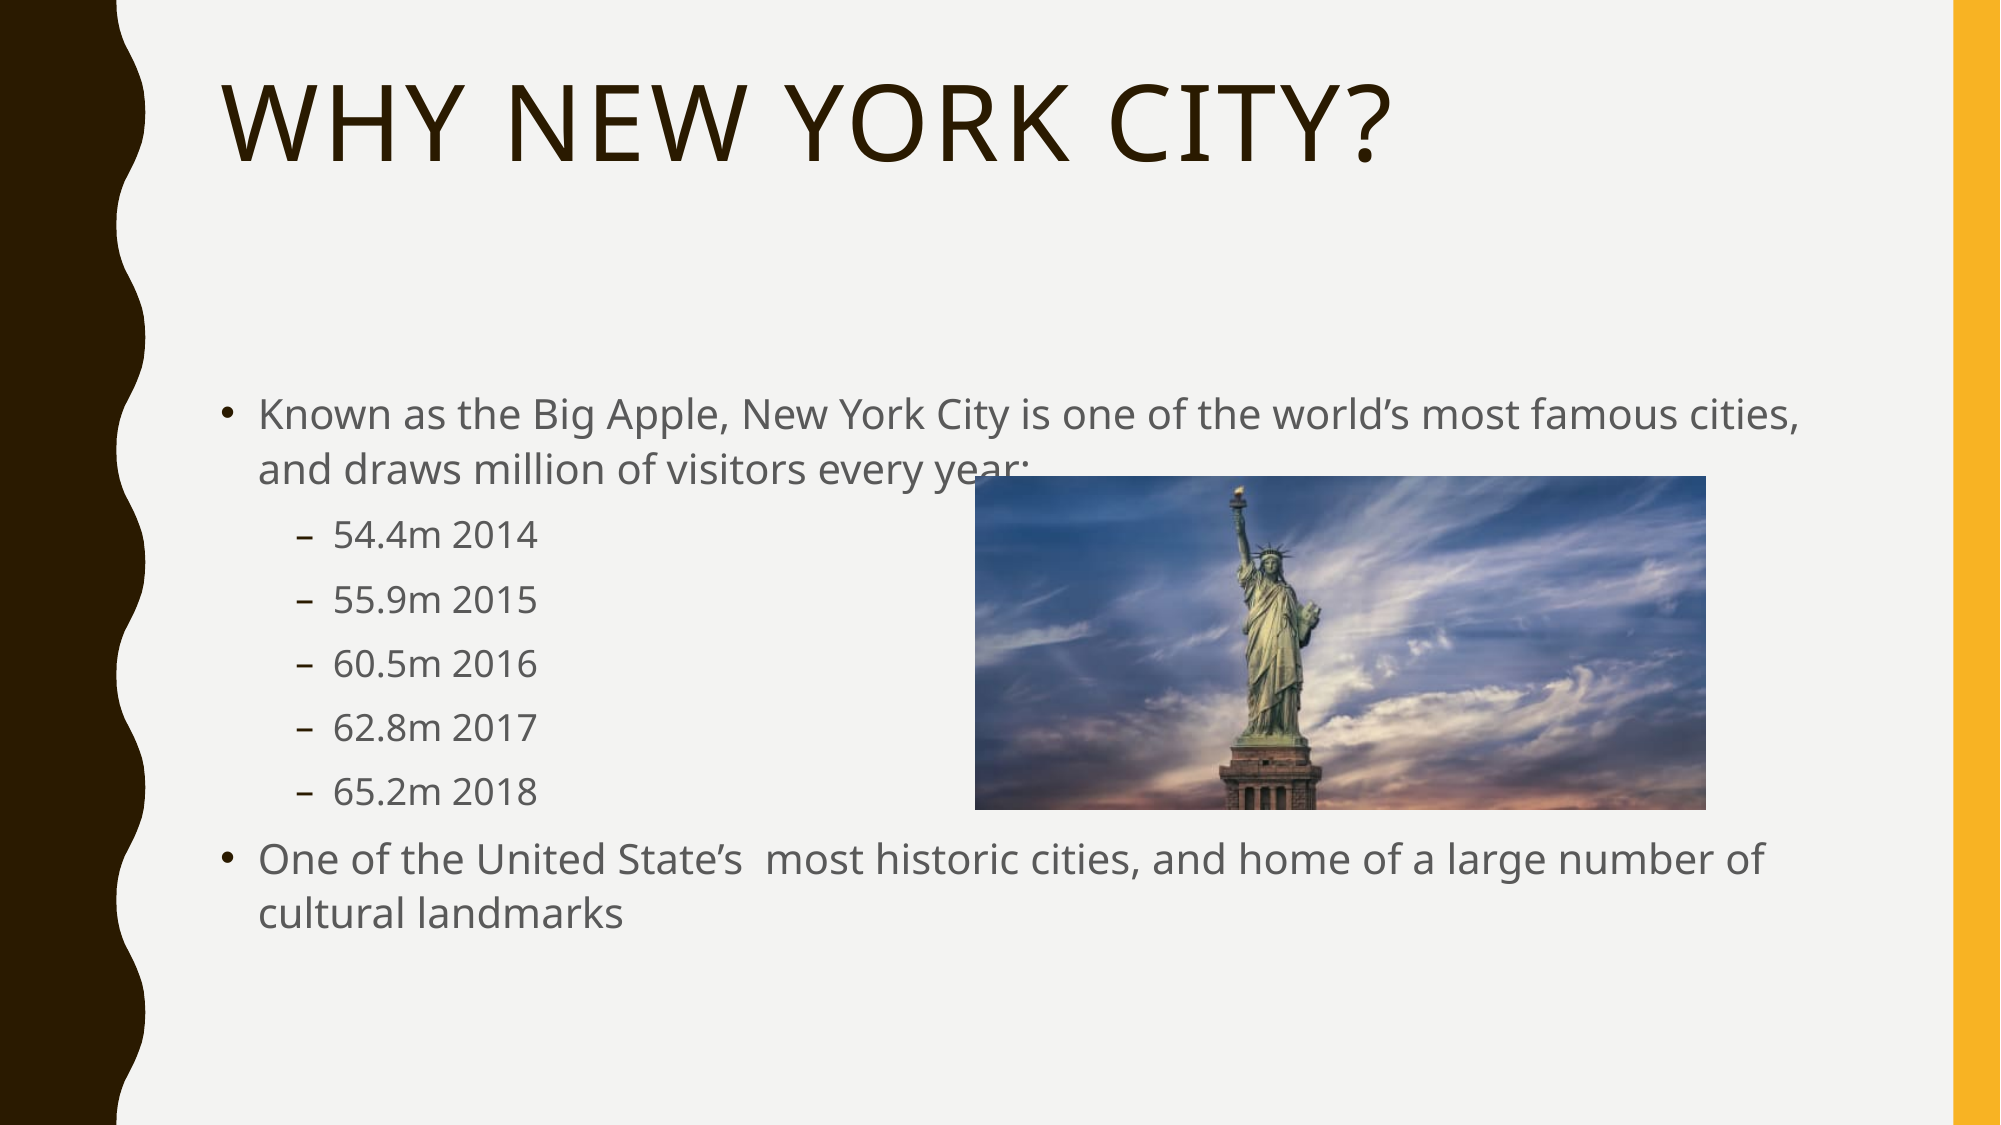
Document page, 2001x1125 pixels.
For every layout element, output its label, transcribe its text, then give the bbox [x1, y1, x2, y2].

list Known as the Big Apple, New York City is one of the world’s most famous cities, and draws million of visitors every year: 54.4m 2014 55.9m 2015 60.5m 2016 62.8m 2017 65.2m 2018 One of the United State’s most historic cities, and home of a large number of cultural landmarks [205, 375, 1875, 965]
title Why New York City? [205, 62, 1875, 308]
picture [975, 476, 1706, 810]
